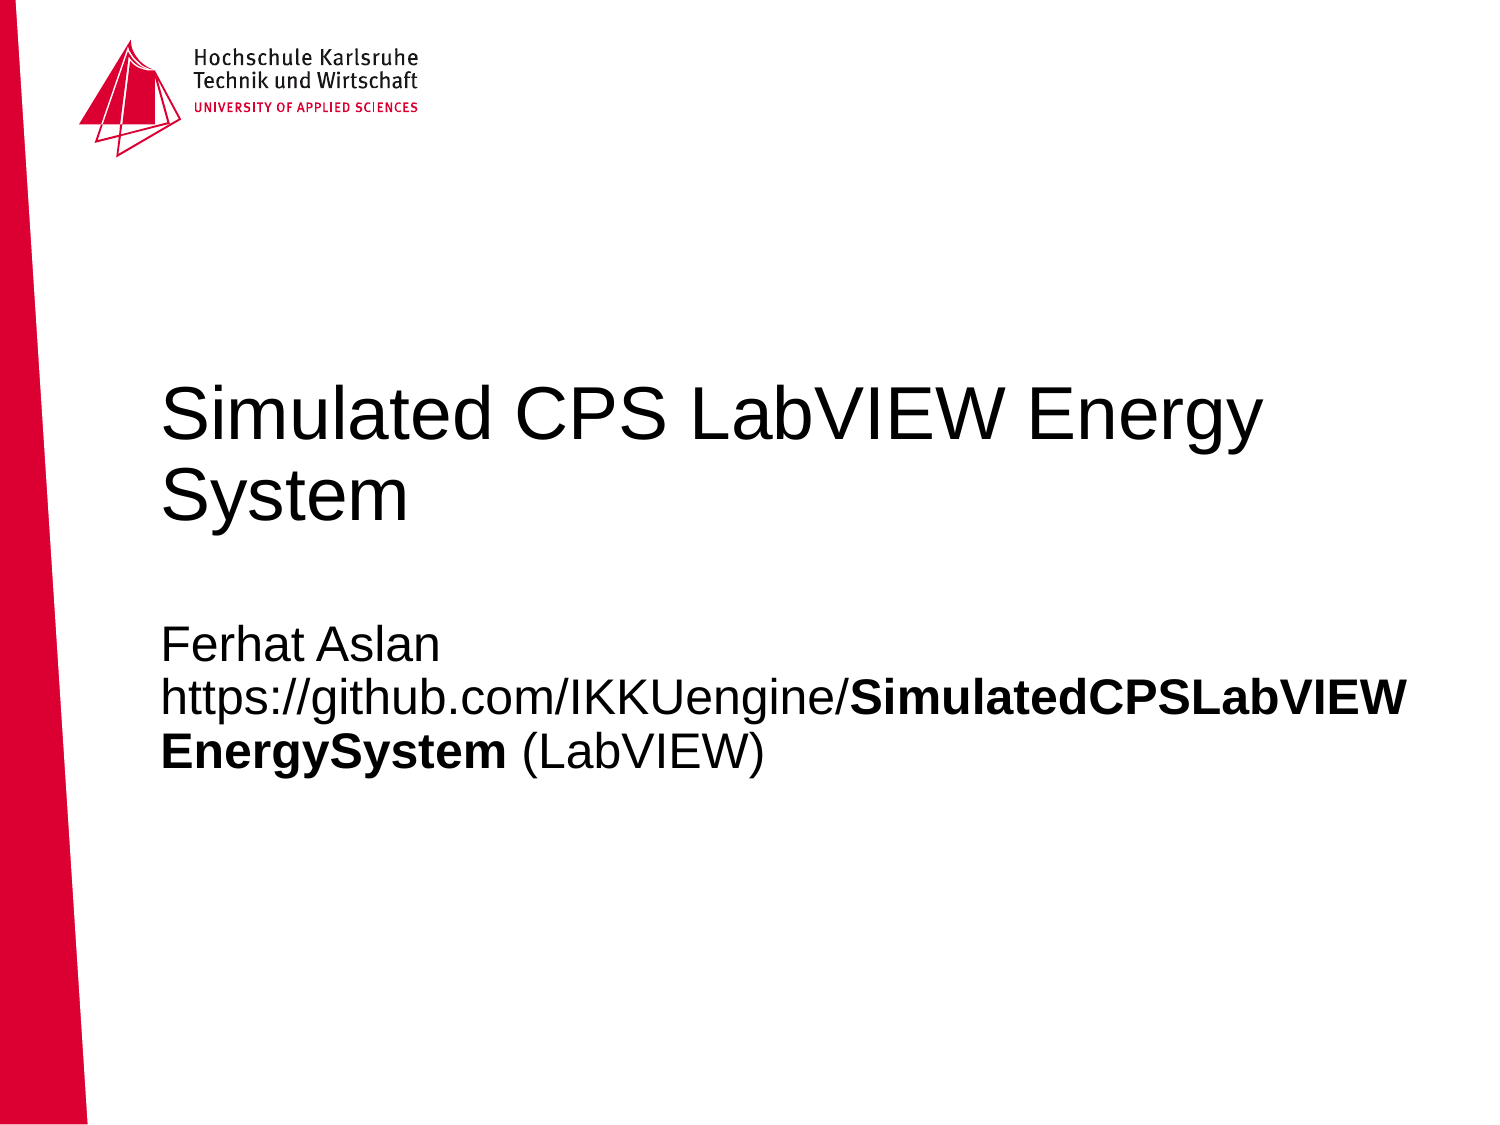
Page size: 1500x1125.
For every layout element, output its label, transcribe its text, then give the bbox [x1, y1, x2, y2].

title Simulated CPS LabVIEW Energy System Ferhat Aslan https://github.com/IKKUengine/SimulatedCPSLabVIEWEnergySystem (LabVIEW) [160, 441, 1438, 773]
